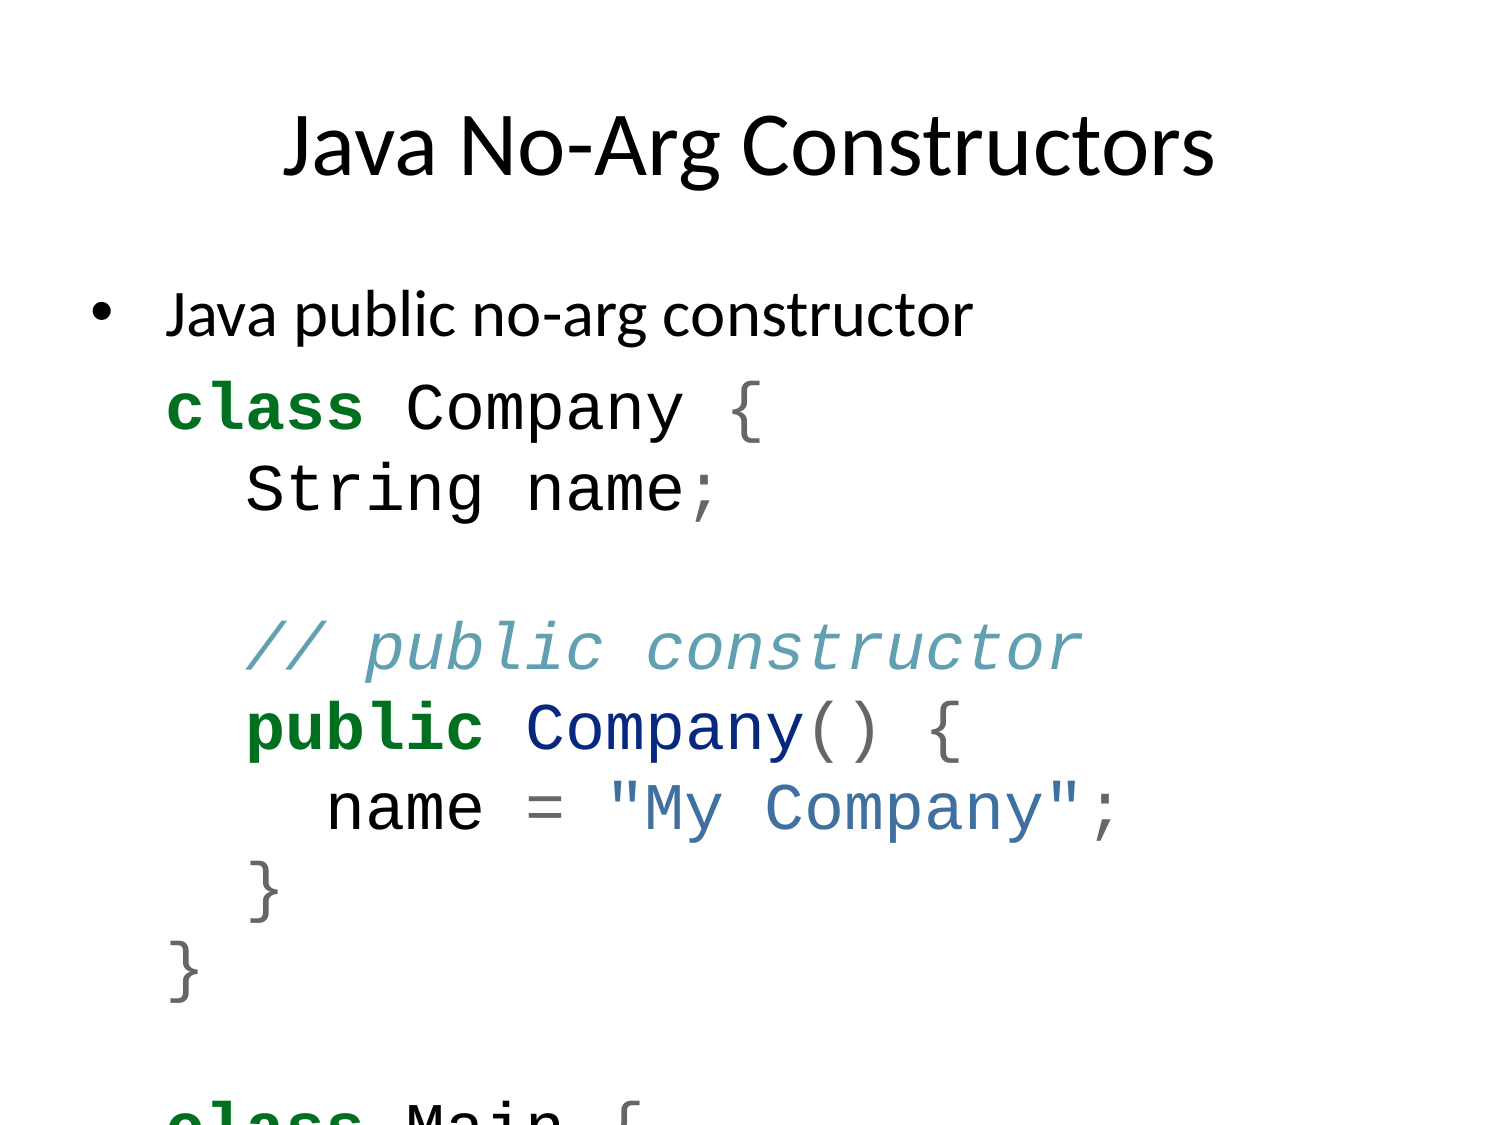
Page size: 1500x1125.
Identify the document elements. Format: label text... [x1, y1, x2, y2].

list Java public no-arg constructor class Company { String name; // public constructor public Company() { name = "My Company"; } } class Main { public static void main(String[] args) { // object is created in another class Company obj = new Company(); System.out.println("Company name = " + obj.name); } } [75, 262, 1425, 1005]
title Java No-Arg Constructors [75, 45, 1425, 233]
